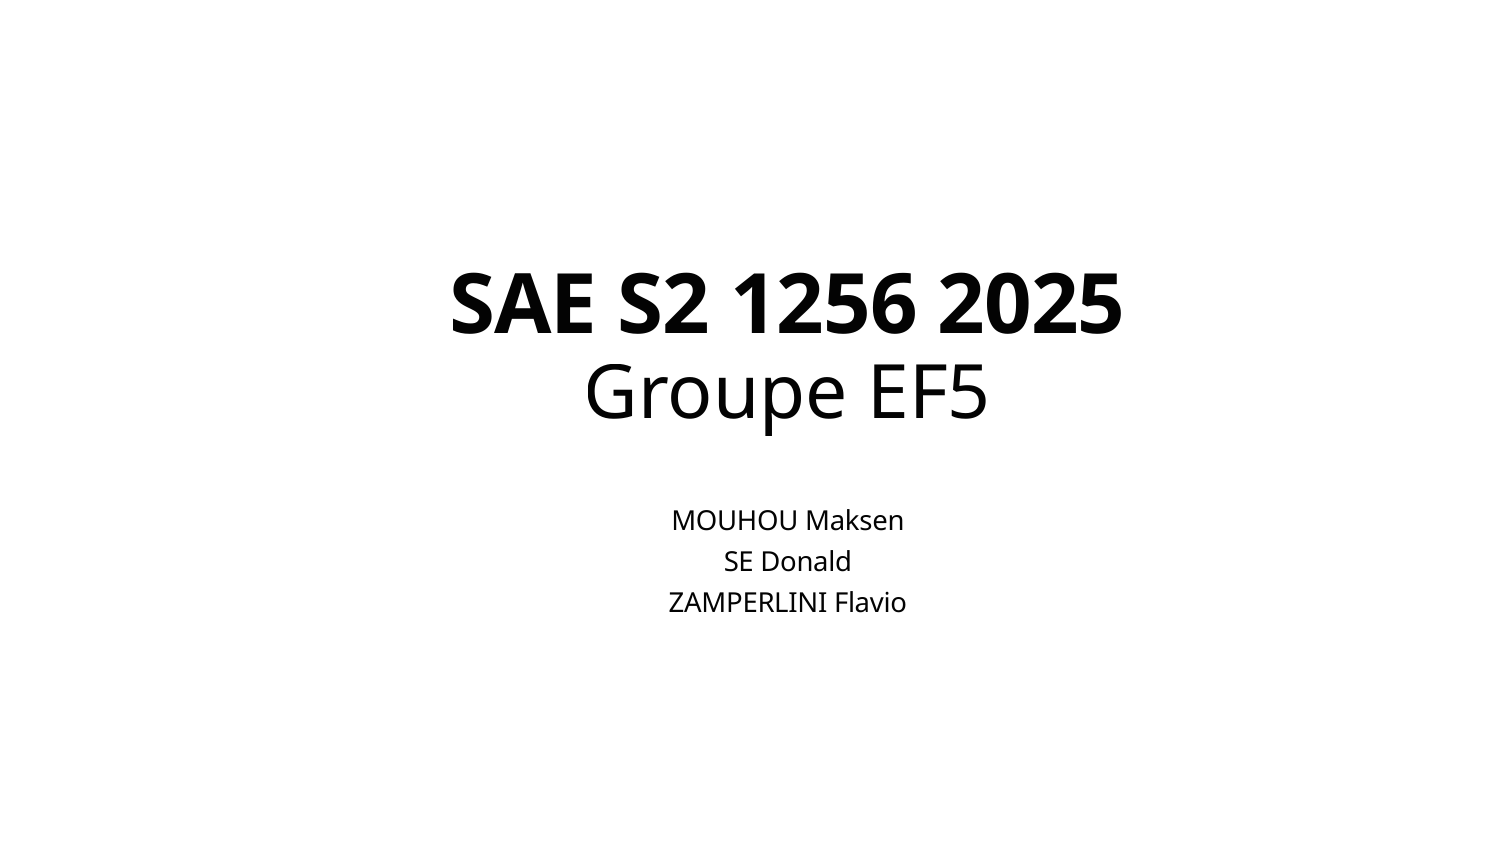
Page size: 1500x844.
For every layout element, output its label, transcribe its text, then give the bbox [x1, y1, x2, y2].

text_box Groupe EF5 [413, 343, 1162, 434]
text_box MOUHOU Maksen SE Donald ZAMPERLINI Flavio [503, 494, 1072, 619]
text_box SAE S2 1256 2025 [270, 279, 1305, 350]
